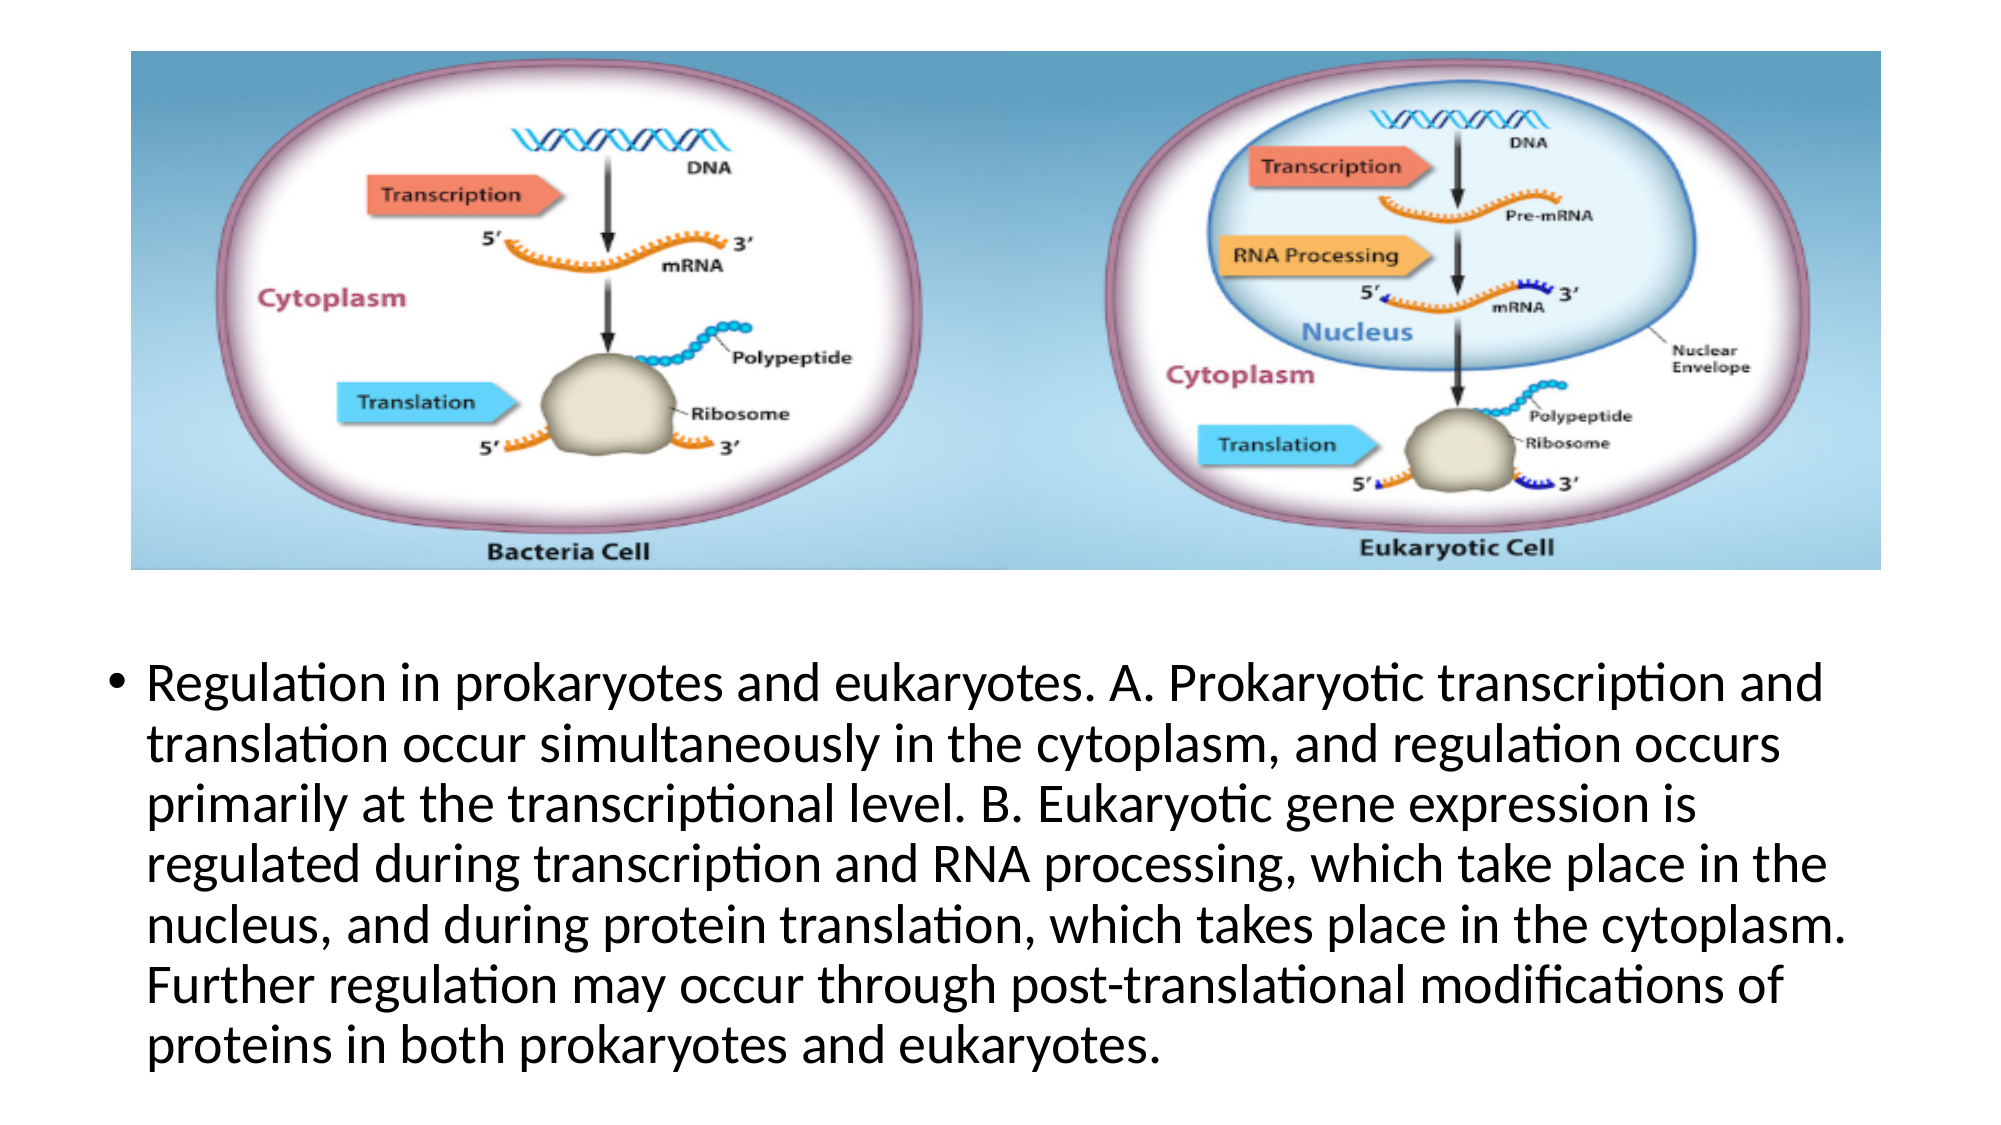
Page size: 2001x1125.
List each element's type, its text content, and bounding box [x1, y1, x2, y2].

list Regulation in prokaryotes and eukaryotes. A. Prokaryotic transcription and translation occur simultaneously in the cytoplasm, and regulation occurs primarily at the transcriptional level. B. Eukaryotic gene expression is regulated during transcription and RNA processing, which take place in the nucleus, and during protein translation, which takes place in the cytoplasm. Further regulation may occur through post-translational modifications of proteins in both prokaryotes and eukaryotes. [92, 646, 1893, 1090]
picture [131, 51, 1881, 570]
